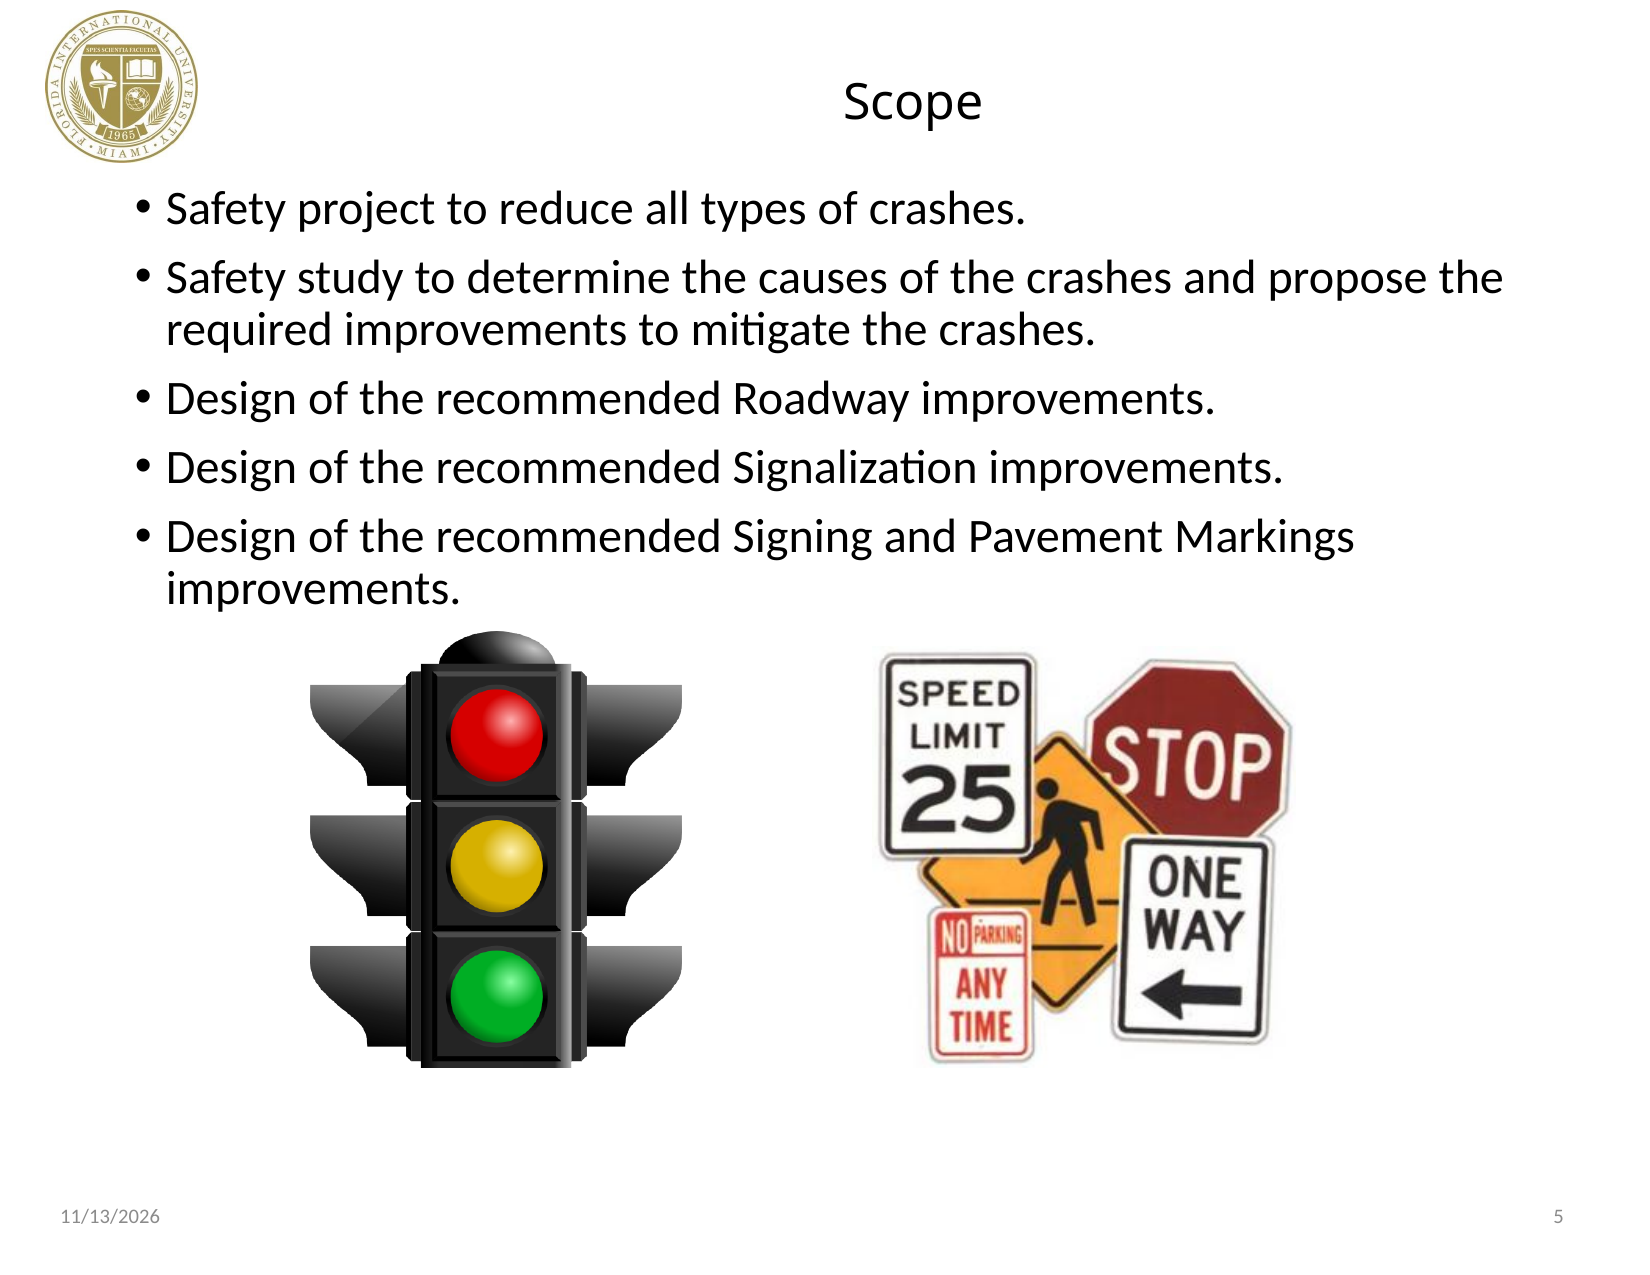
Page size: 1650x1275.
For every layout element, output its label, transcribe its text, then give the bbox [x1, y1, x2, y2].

picture [310, 631, 682, 1068]
picture [45, 10, 198, 163]
text_box Safety project to reduce all types of crashes. Safety study to determine the causes of the crashes and propose the required improvements to mitigate the crashes. Design of the recommended Roadway improvements. Design of the recommended Signalization improvements. Design of the recommended Signing and Pavement Markings improvements. [120, 175, 1544, 1076]
title Scope [284, 10, 1543, 175]
slide_number 5 [1207, 1181, 1579, 1250]
picture [872, 646, 1296, 1068]
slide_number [45, 1181, 417, 1250]
